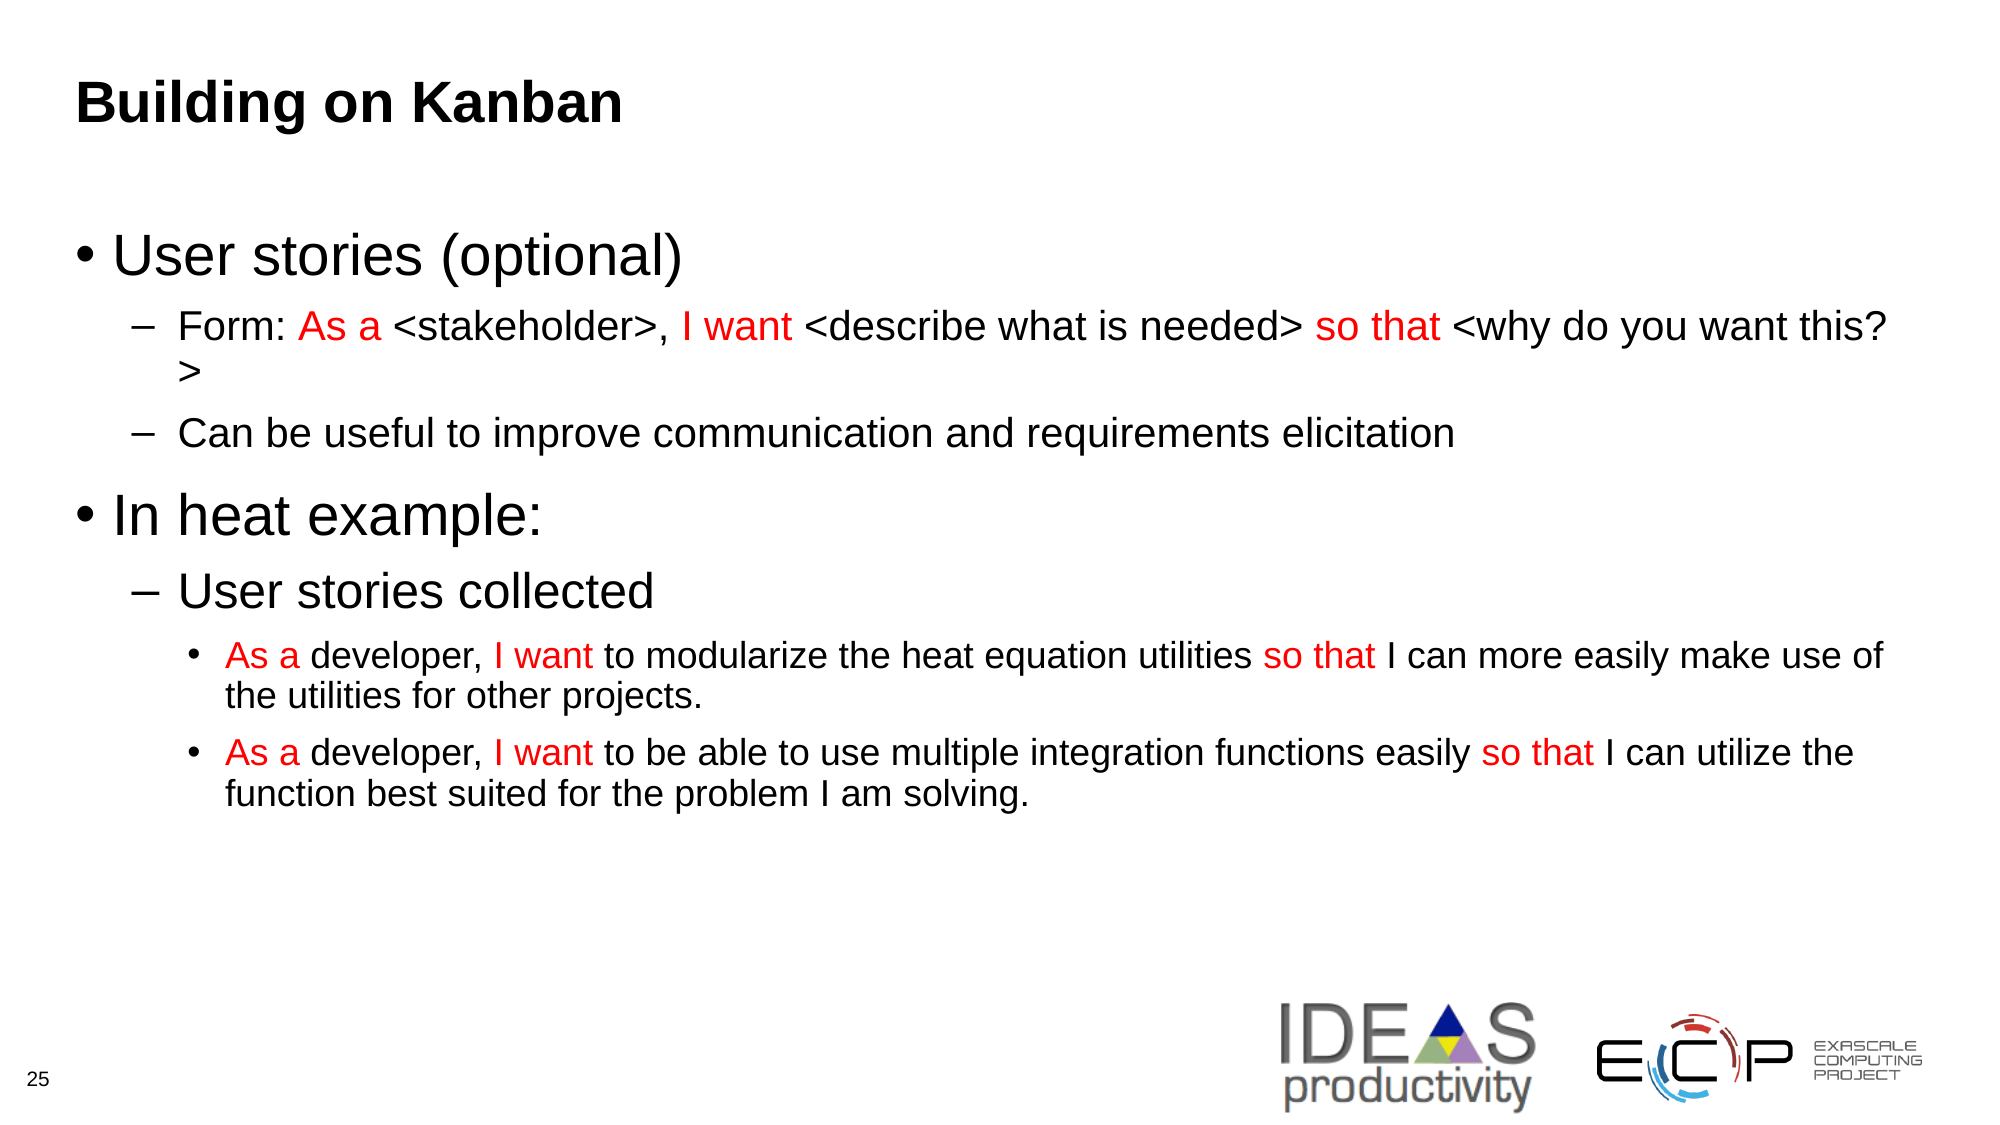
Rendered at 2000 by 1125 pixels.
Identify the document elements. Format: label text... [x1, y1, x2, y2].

list User stories (optional) Form: As a <stakeholder>, I want <describe what is needed> so that <why do you want this?> Can be useful to improve communication and requirements elicitation In heat example: User stories collected As a developer, I want to modularize the heat equation utilities so that I can more easily make use of the utilities for other projects. As a developer, I want to be able to use multiple integration functions easily so that I can utilize the function best suited for the problem I am solving. [59, 217, 1926, 882]
title Building on Kanban [59, 67, 1926, 217]
picture [1597, 1014, 1922, 1103]
picture [1280, 1002, 1537, 1114]
